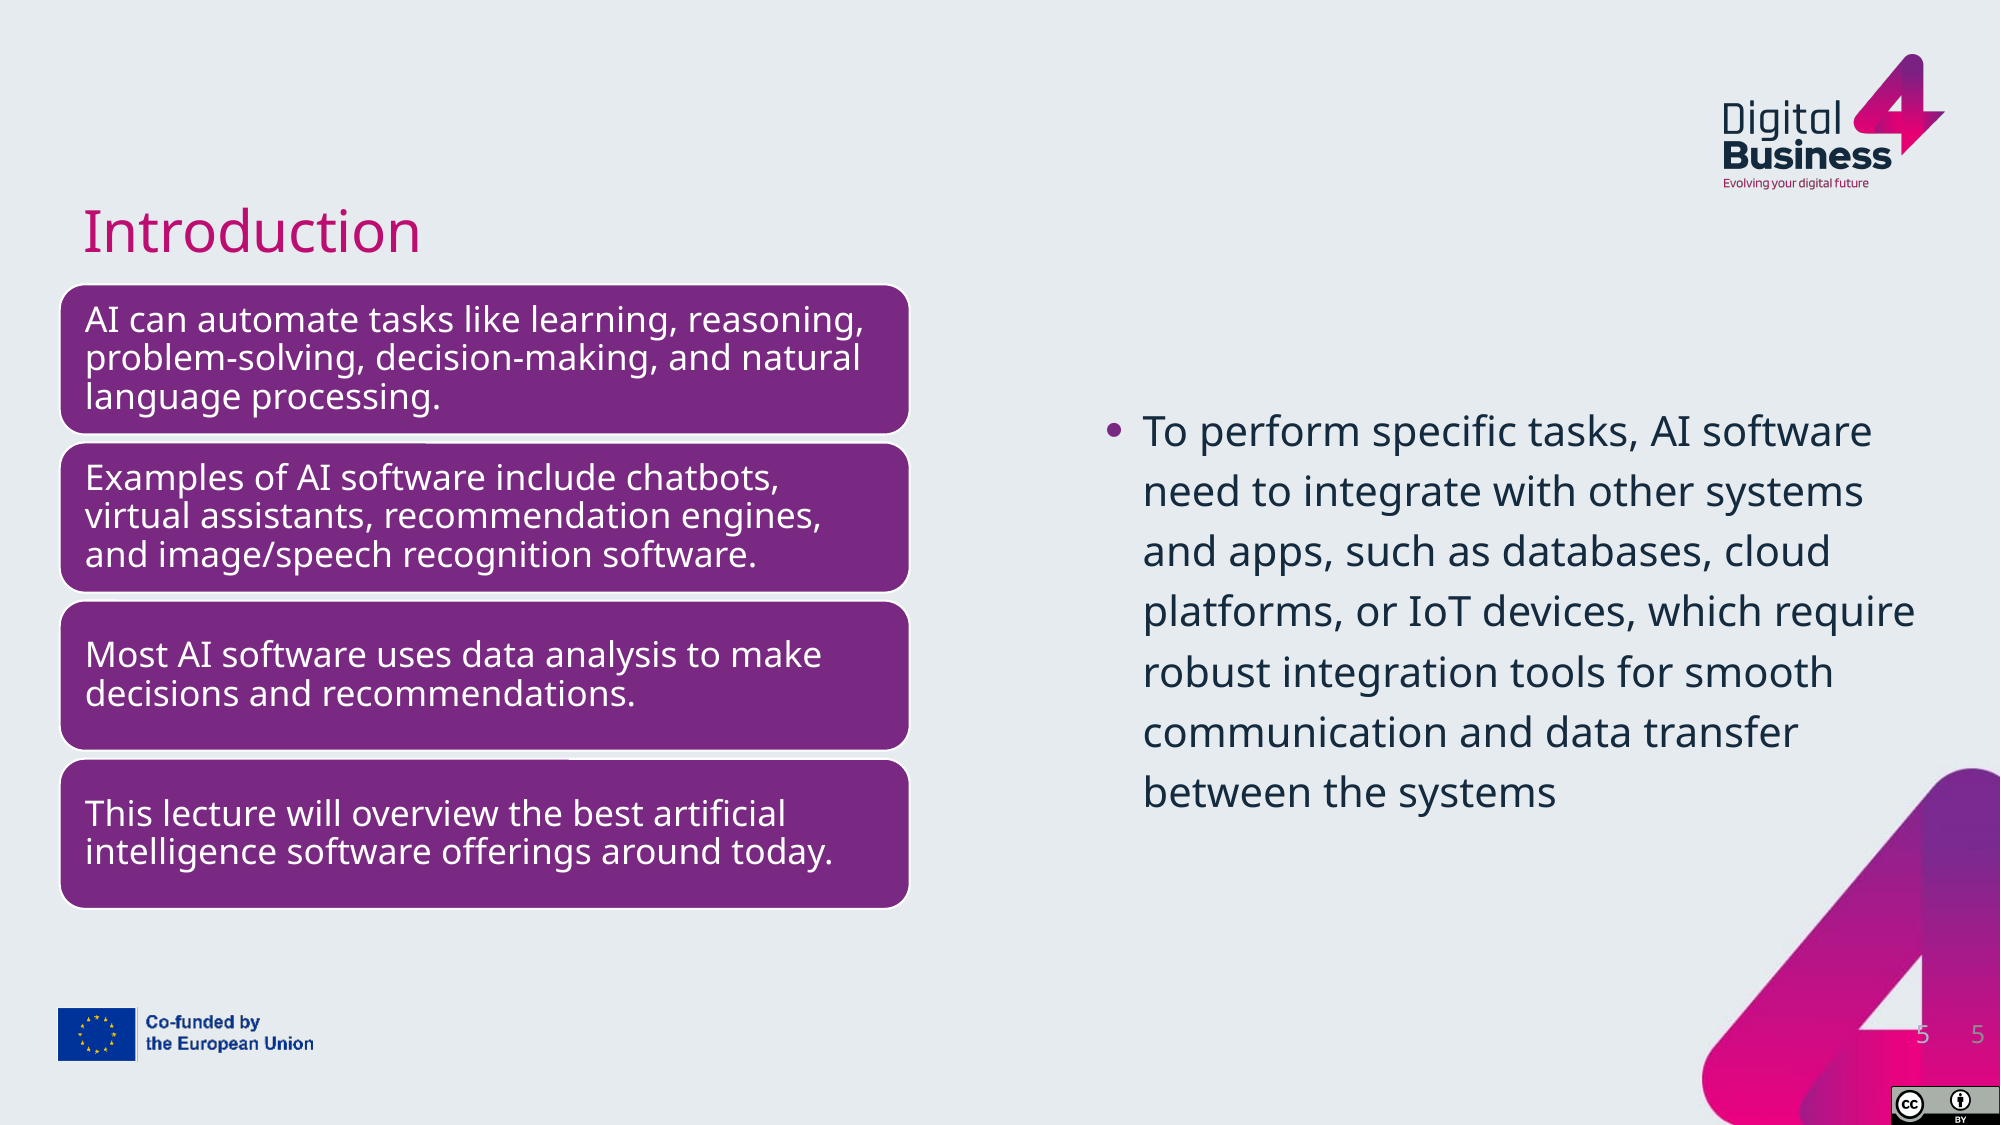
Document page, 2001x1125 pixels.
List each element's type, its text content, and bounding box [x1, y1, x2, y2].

slide_number 5 [1911, 1005, 2000, 1066]
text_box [59, 249, 910, 944]
picture [0, 0, 2000, 1125]
title Introduction [59, 82, 1420, 273]
list To perform specific tasks, AI software need to integrate with other systems and apps, such as databases, cloud platforms, or IoT devices, which require robust integration tools for smooth communication and data transfer between the systems [1090, 387, 1941, 1081]
